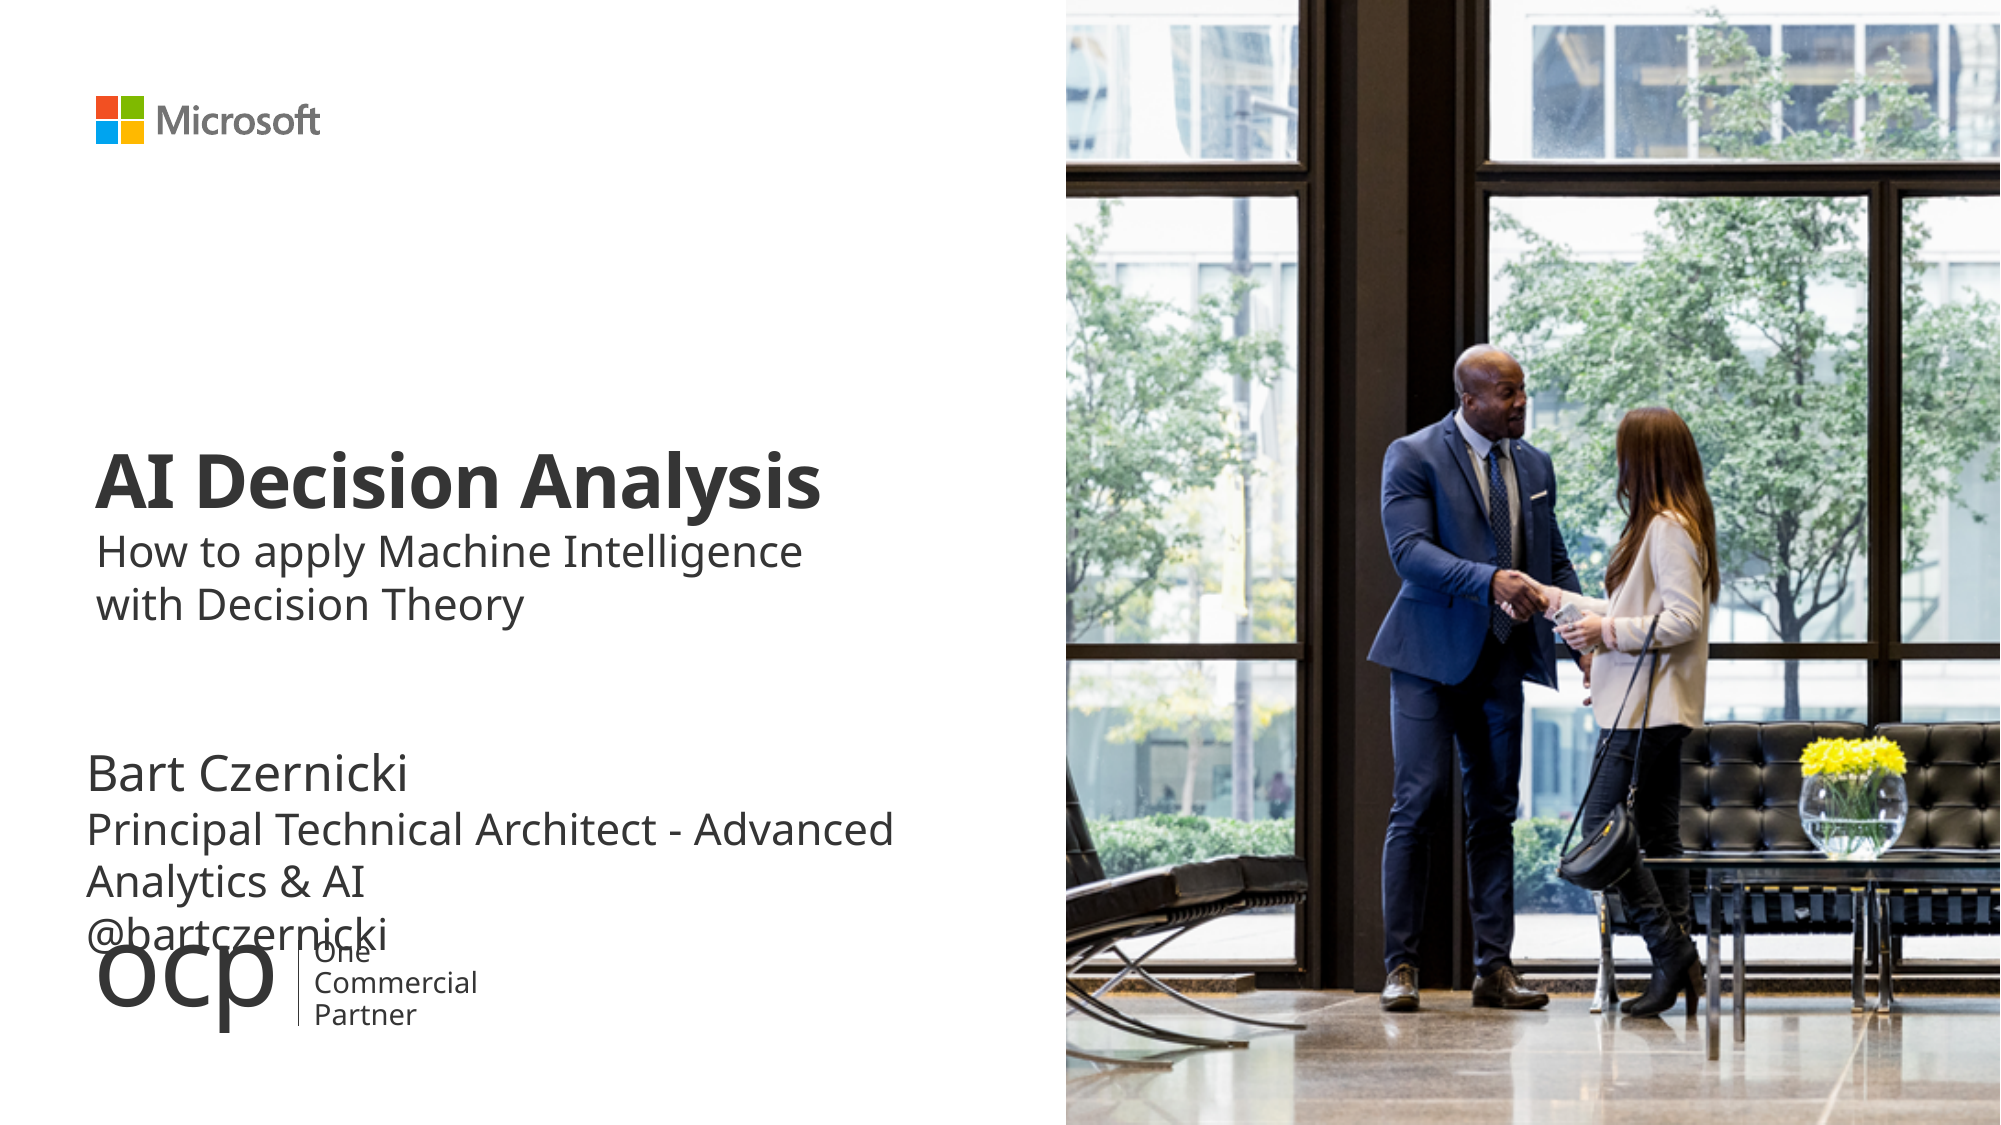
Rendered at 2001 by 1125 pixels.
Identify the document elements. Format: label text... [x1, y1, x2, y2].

picture [1065, 0, 2000, 1125]
list Bart Czernicki Principal Technical Architect - Advanced Analytics & AI @bartczernicki [86, 741, 1065, 908]
text_box How to apply Machine Intelligence with Decision Theory [95, 523, 1065, 630]
title AI Decision Analysis [95, 433, 1065, 523]
